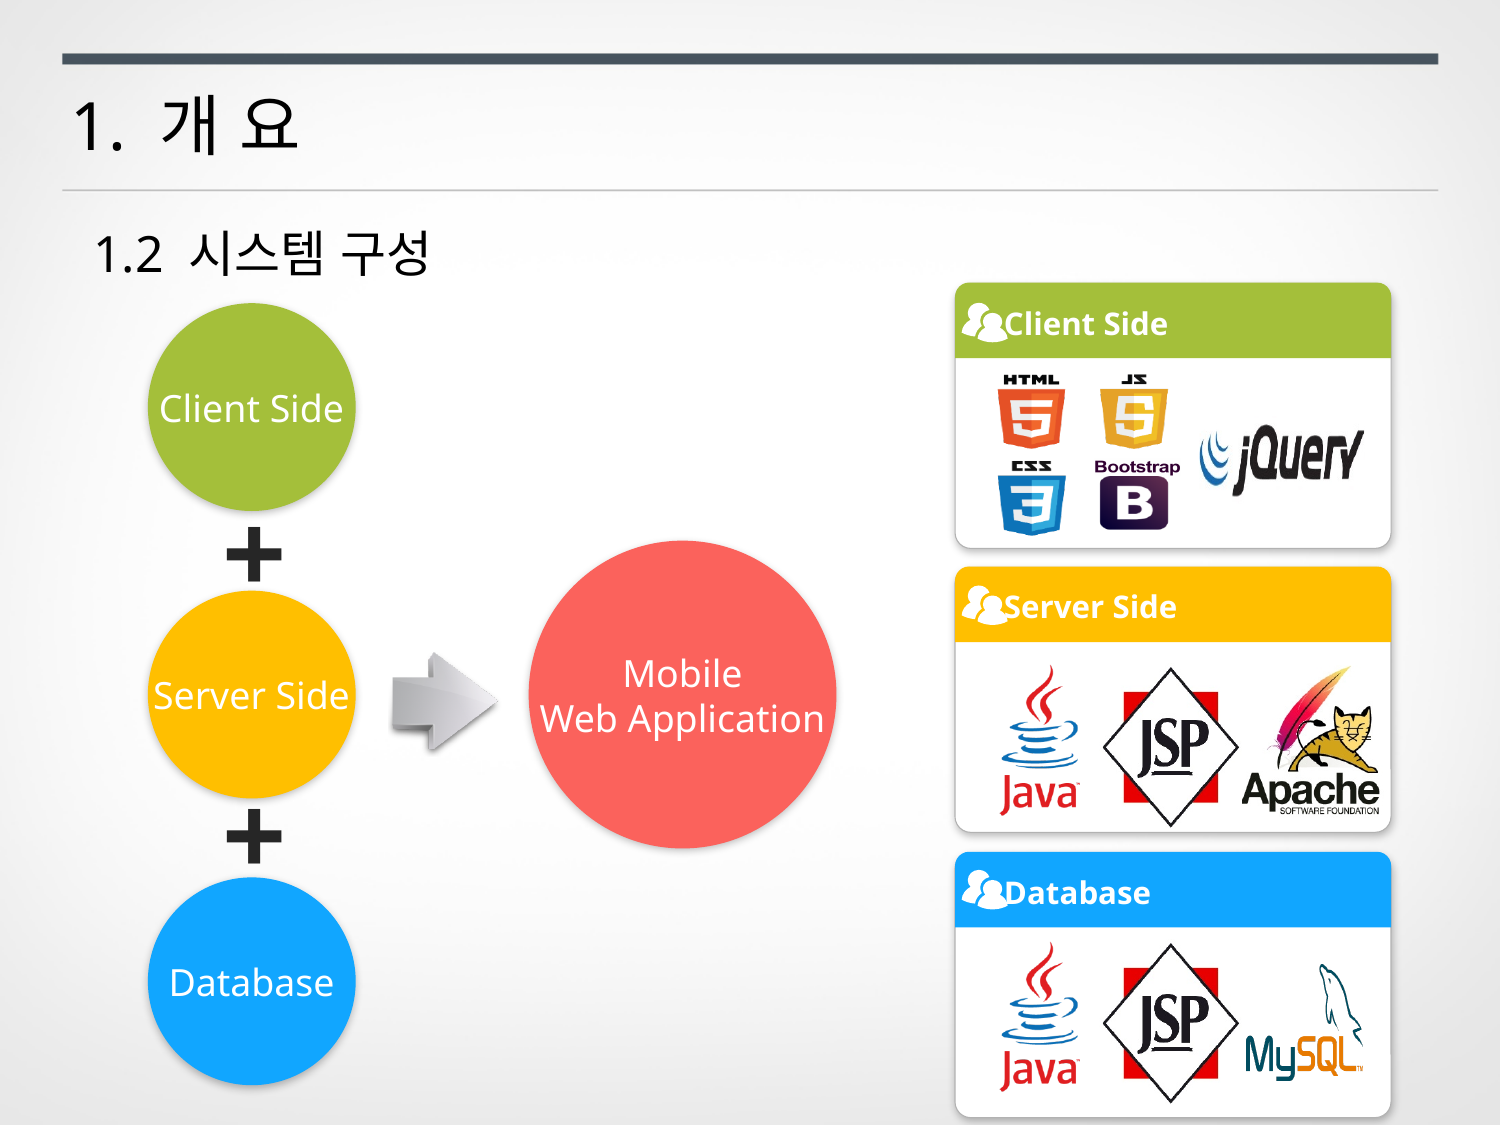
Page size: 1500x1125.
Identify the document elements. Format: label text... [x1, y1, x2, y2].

text_box 1.2 시스템 구성 [78, 215, 448, 290]
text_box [147, 282, 1392, 1118]
picture [0, 0, 1500, 1125]
text_box 1. 개 요 [70, 76, 1231, 175]
